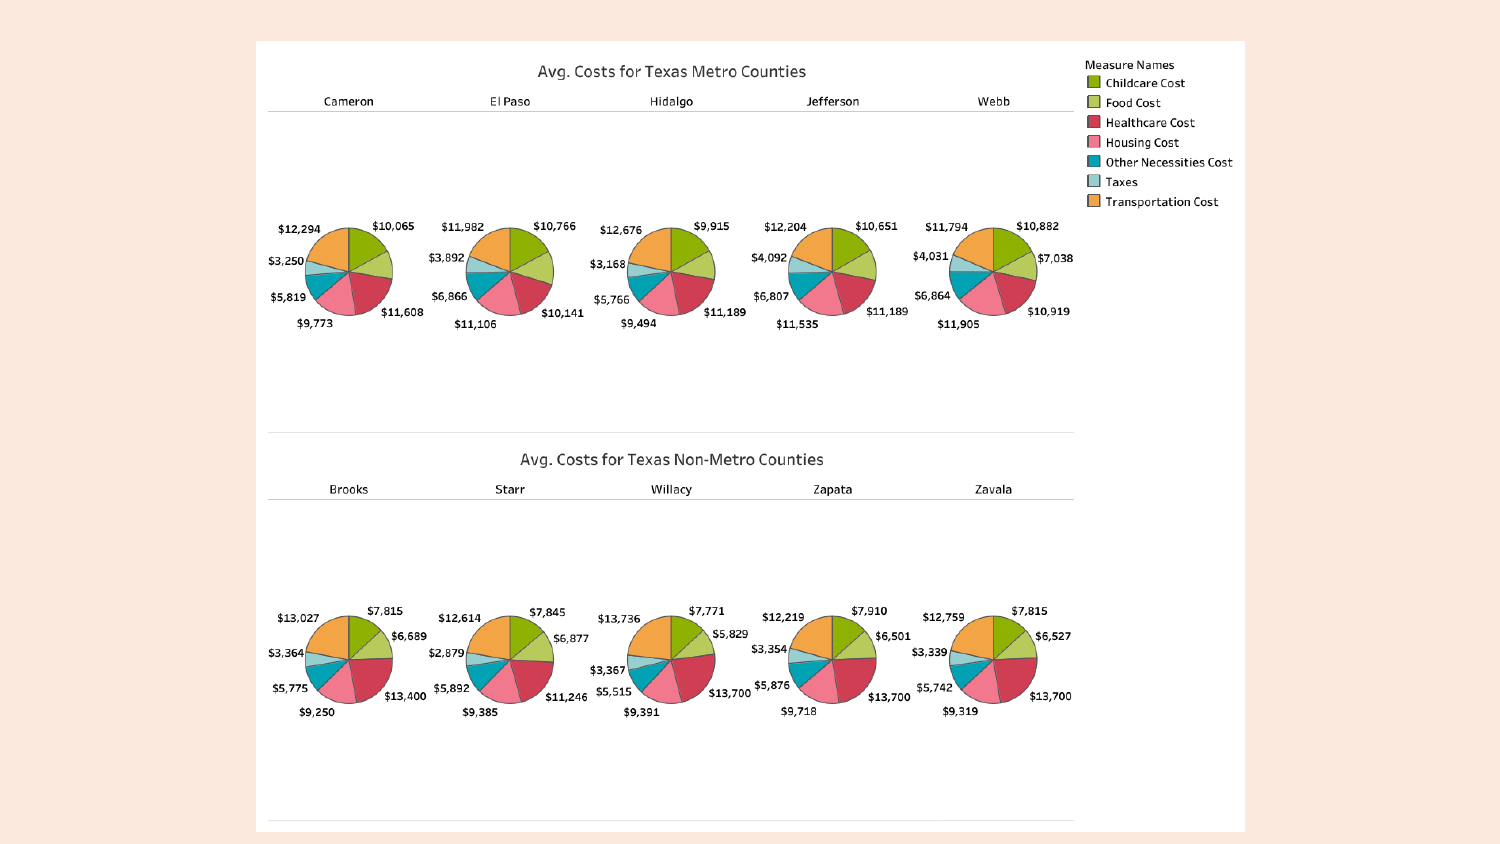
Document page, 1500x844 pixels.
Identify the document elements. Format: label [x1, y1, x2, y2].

picture [256, 41, 1245, 832]
